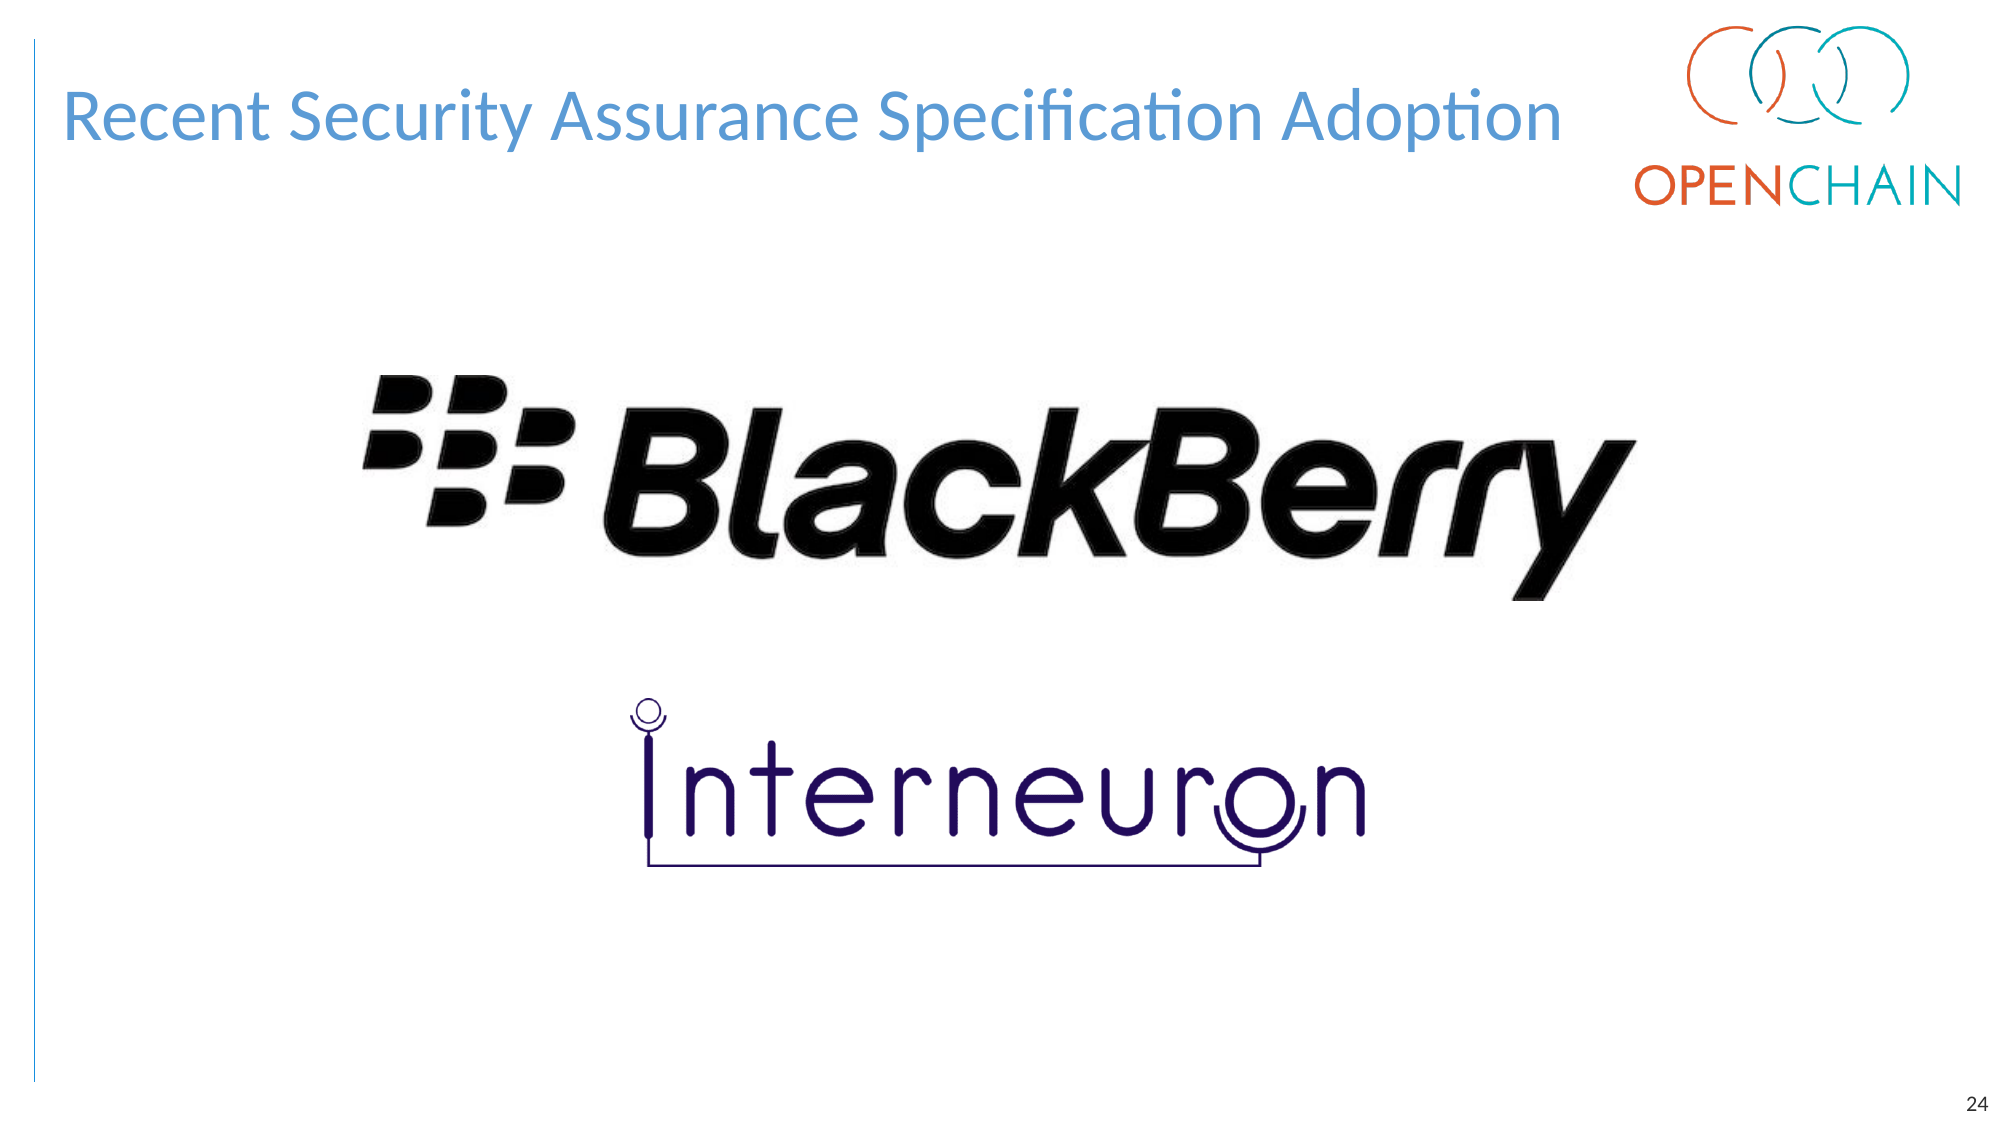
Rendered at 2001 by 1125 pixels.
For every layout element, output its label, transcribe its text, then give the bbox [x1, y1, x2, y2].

picture [630, 698, 1370, 867]
picture [362, 375, 1638, 601]
picture [1628, 19, 1966, 213]
slide_number 24 [1939, 1080, 2000, 1125]
title Recent Security Assurance Specification Adoption [51, 39, 1689, 193]
